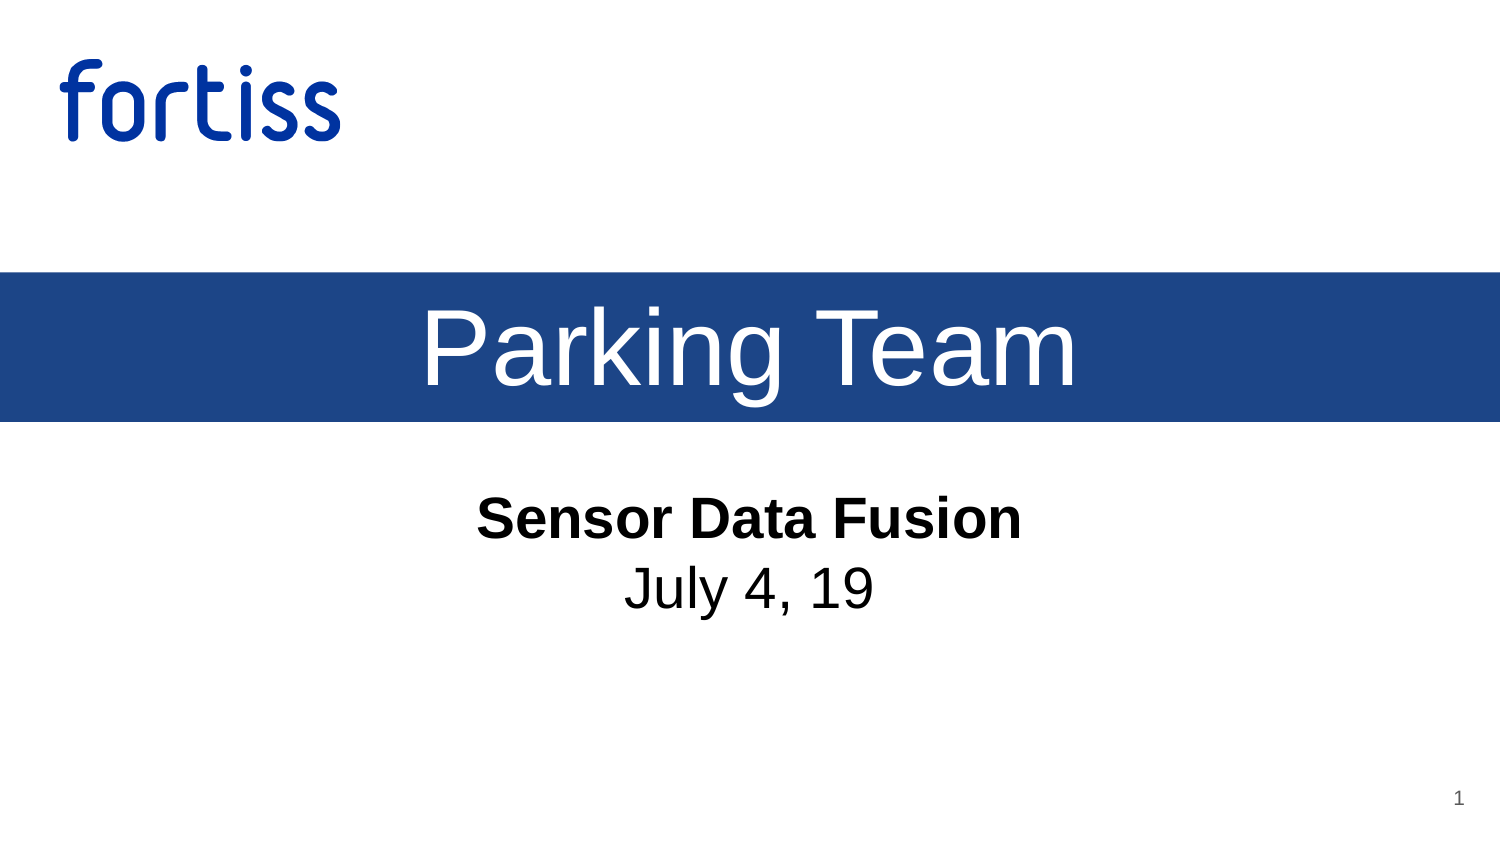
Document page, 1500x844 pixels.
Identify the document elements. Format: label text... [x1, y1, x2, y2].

slide_number 1 [1389, 764, 1480, 830]
subtitle Sensor Data Fusion July 4, 19 [51, 464, 1449, 595]
title Parking Team [0, 272, 1500, 422]
picture [0, 0, 400, 202]
